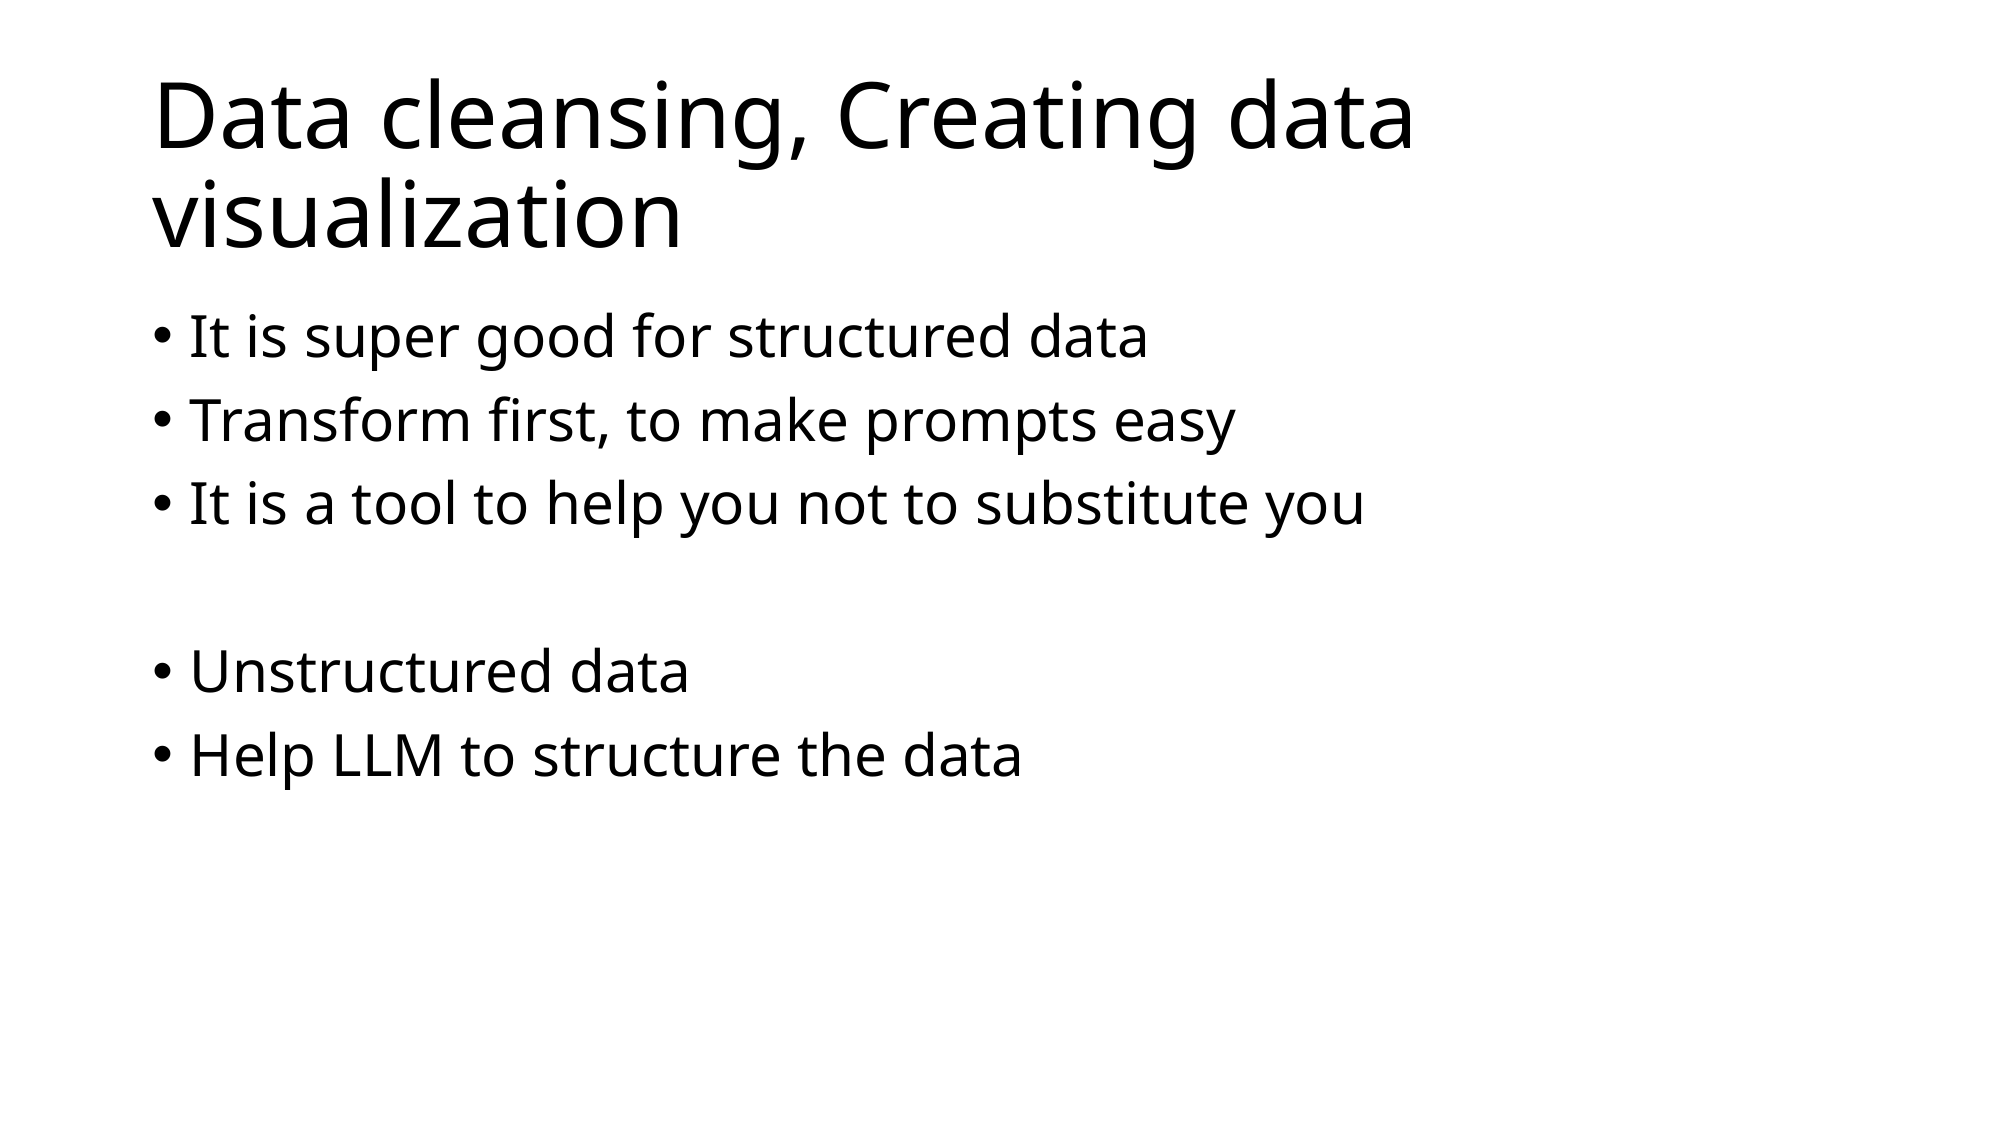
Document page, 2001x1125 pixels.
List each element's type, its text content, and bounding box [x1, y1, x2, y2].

title Data cleansing, Creating data visualization [137, 59, 1863, 278]
list It is super good for structured data Transform first, to make prompts easy It is a tool to help you not to substitute you Unstructured data Help LLM to structure the data [137, 299, 1863, 1014]
